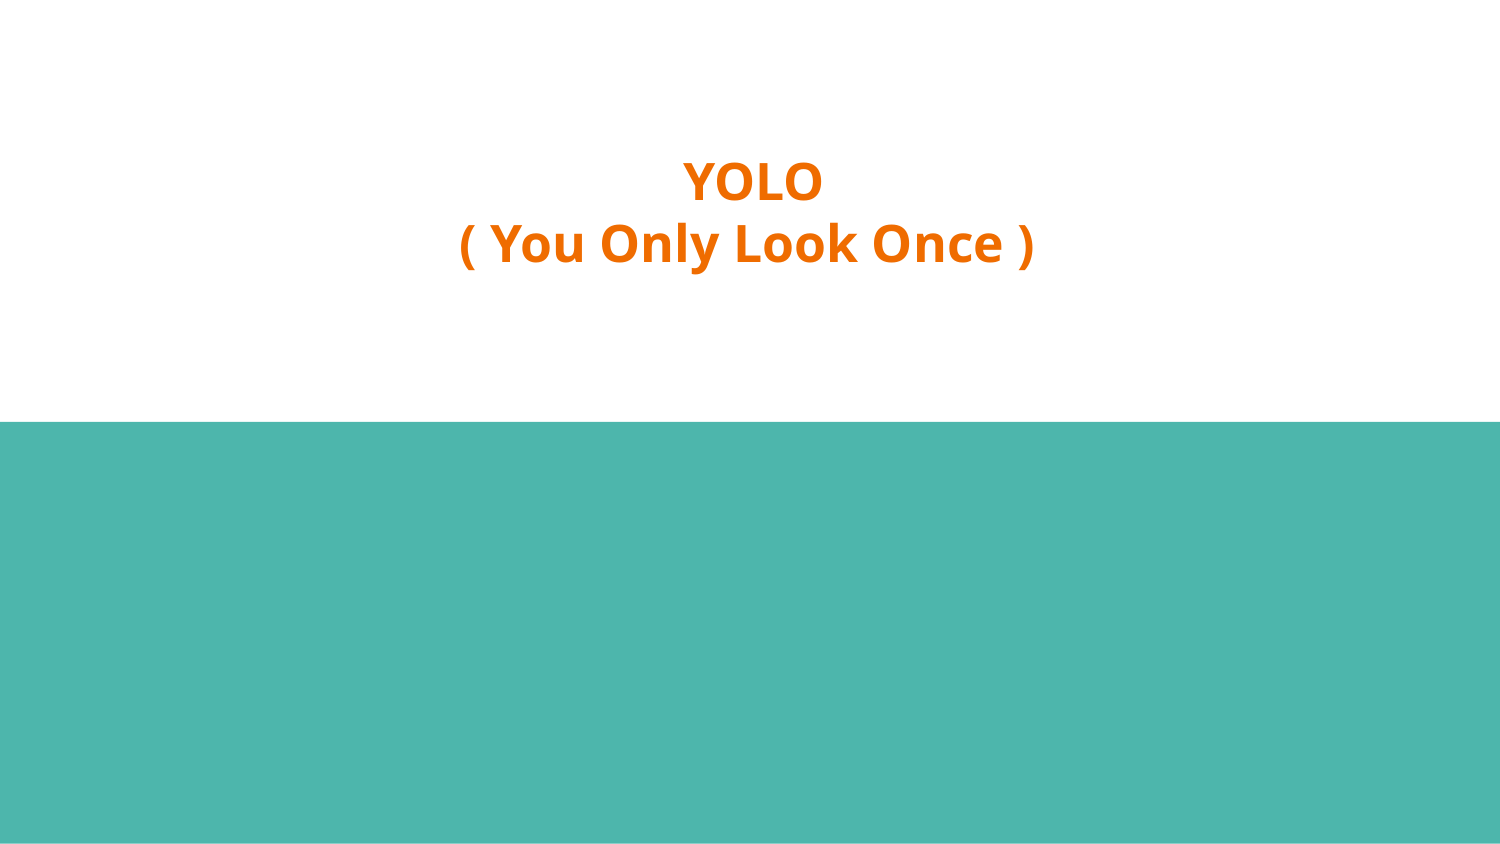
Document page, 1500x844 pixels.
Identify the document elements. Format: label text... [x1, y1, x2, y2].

title YOLO ( You Only Look Once ) [51, 133, 1458, 289]
